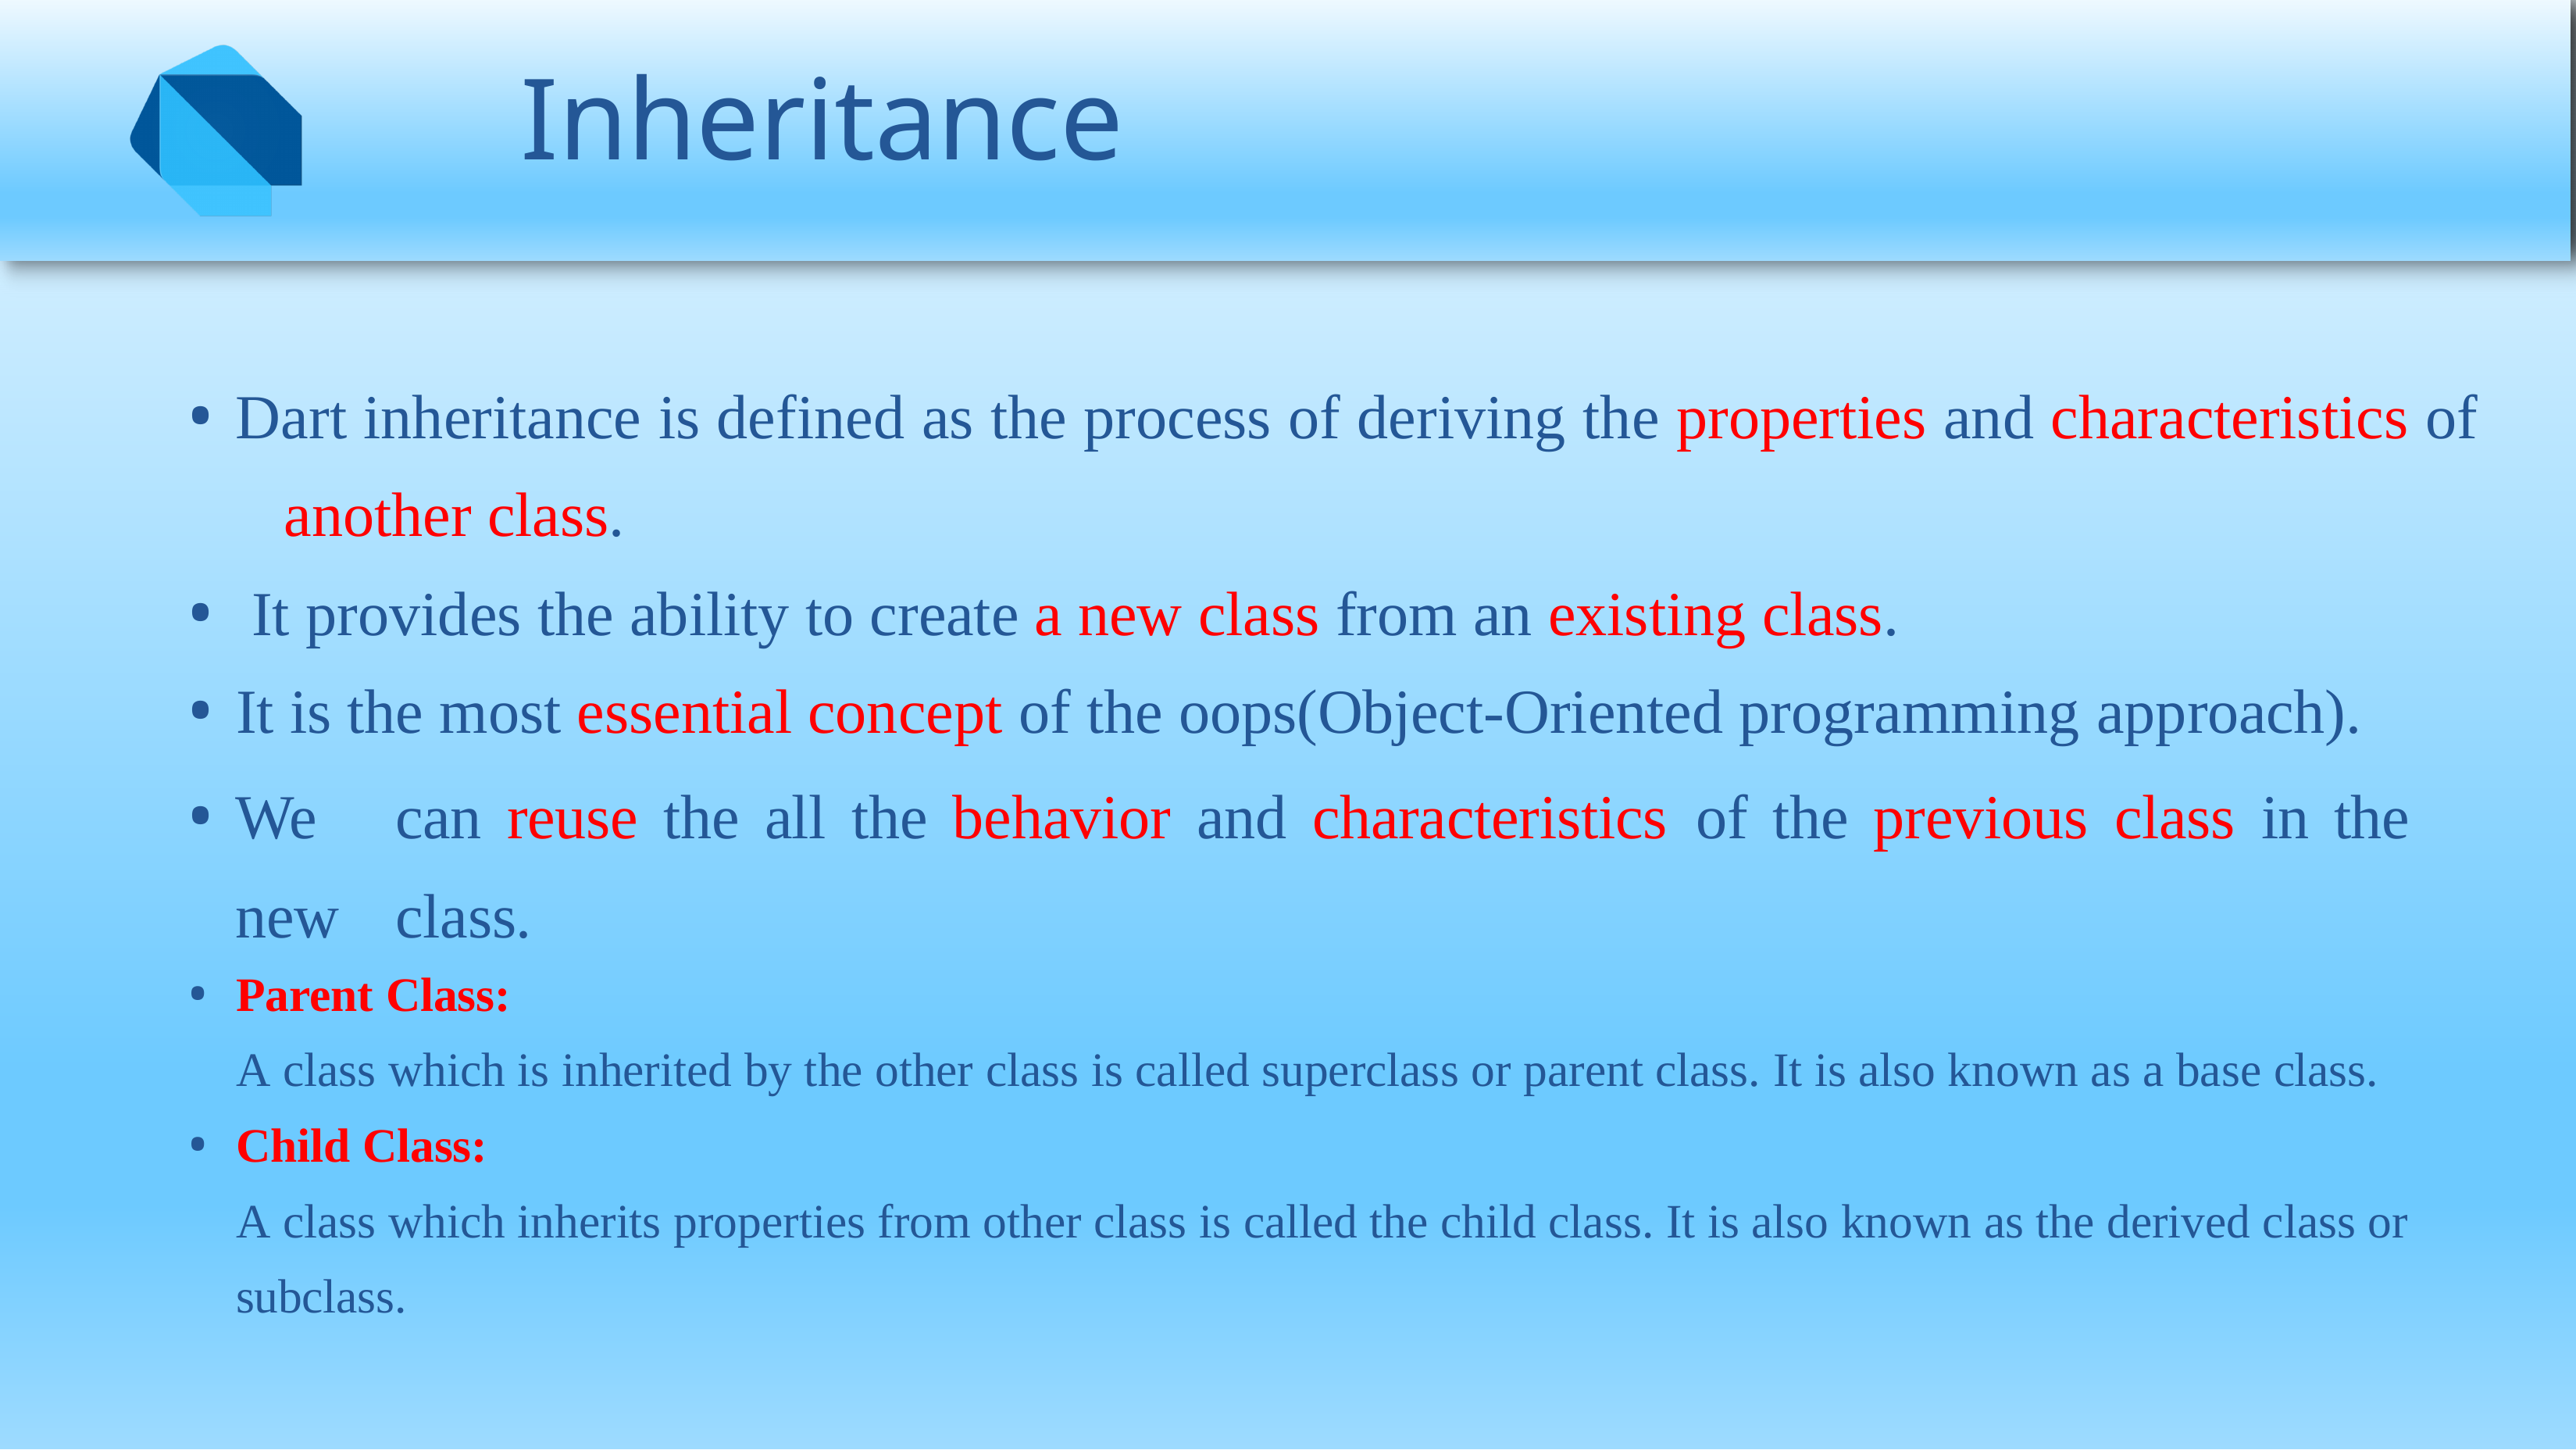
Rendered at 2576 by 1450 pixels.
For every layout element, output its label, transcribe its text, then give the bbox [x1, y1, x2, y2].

text_box Dart inheritance is defined as the process of deriving the properties and characteristics of another class. It provides the ability to create a new class from an existing class. It is the most essential concept of the oops(Object-Oriented programming approach). We can reuse the all the behavior and characteristics of the previous class in the new class. Parent Class: A class which is inherited by the other class is called superclass or parent class. It is also known as a base class. Child Class: A class which inherits properties from other class is called the child class. It is also known as the derived class or subclass. [187, 352, 2494, 1323]
picture [0, 302, 2576, 1449]
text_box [0, 0, 2576, 302]
picture [128, 42, 304, 219]
